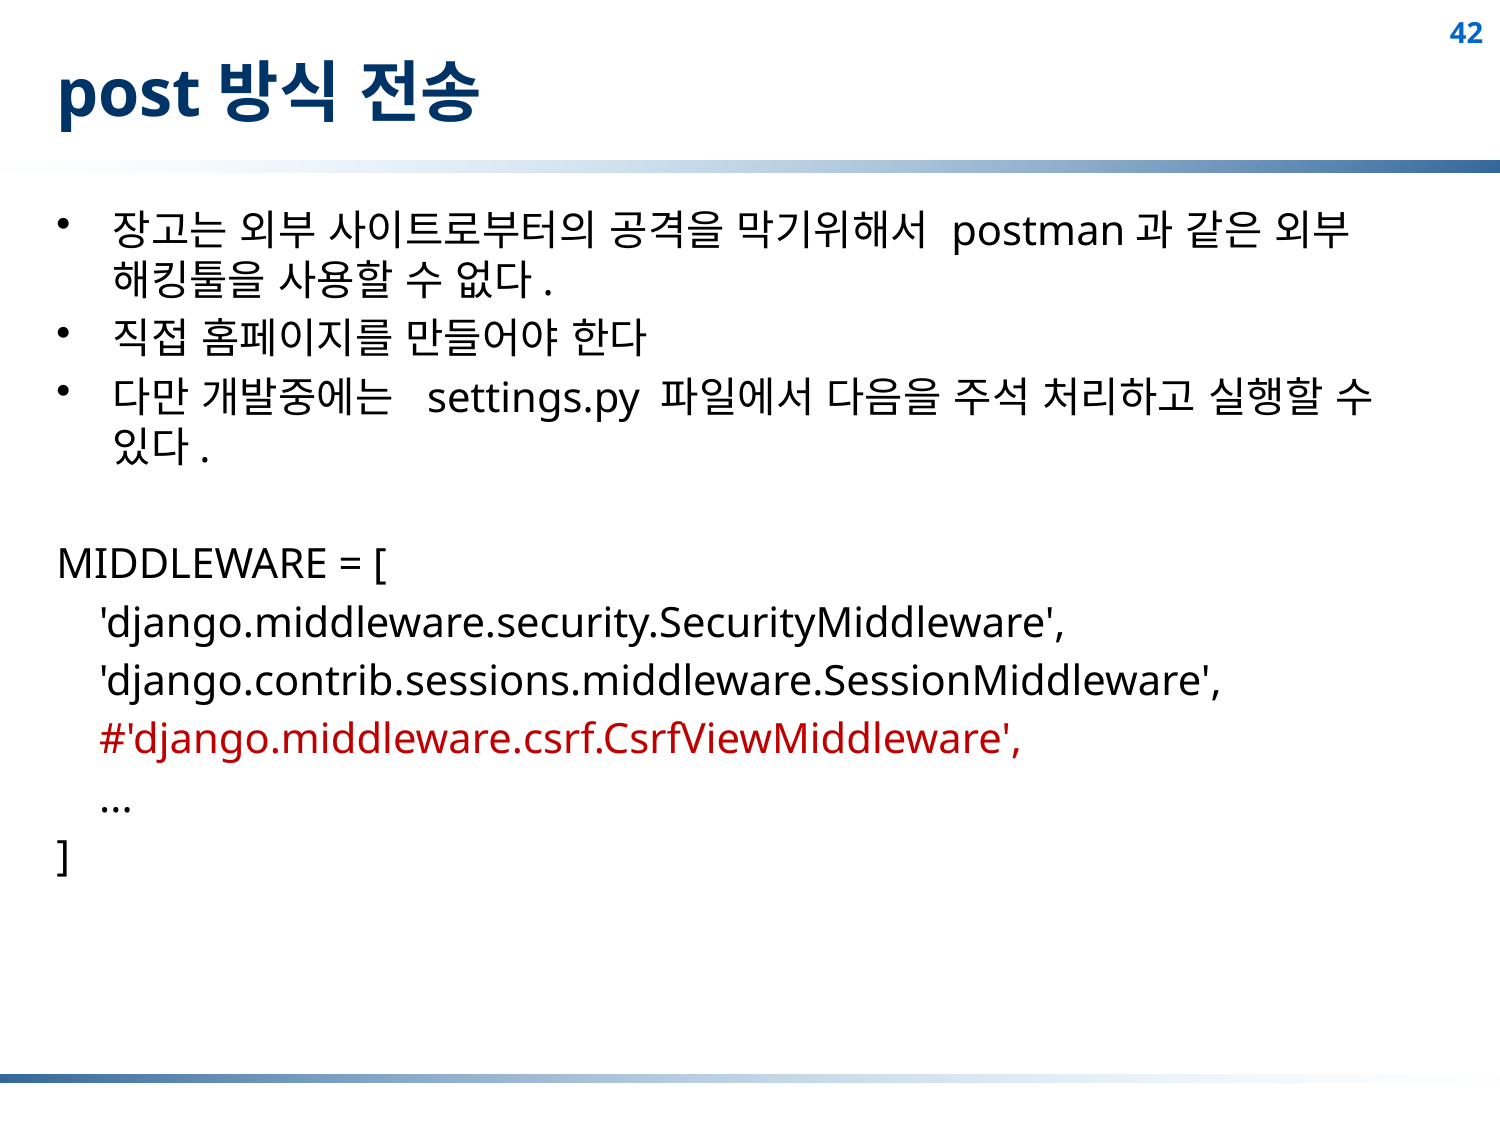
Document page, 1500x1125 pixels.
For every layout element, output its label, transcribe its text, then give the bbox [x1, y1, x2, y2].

title post방식 전송 [41, 19, 1424, 161]
list 장고는 외부 사이트로부터의 공격을 막기위해서 postman과 같은 외부 해킹툴을 사용할 수 없다. 직접 홈페이지를 만들어야 한다 다만 개발중에는 settings.py 파일에서 다음을 주석 처리하고 실행할 수 있다. MIDDLEWARE = [ 'django.middleware.security.SecurityMiddleware', 'django.contrib.sessions.middleware.SessionMiddleware', #'django.middleware.csrf.CsrfViewMiddleware', ... ] [41, 196, 1459, 1059]
